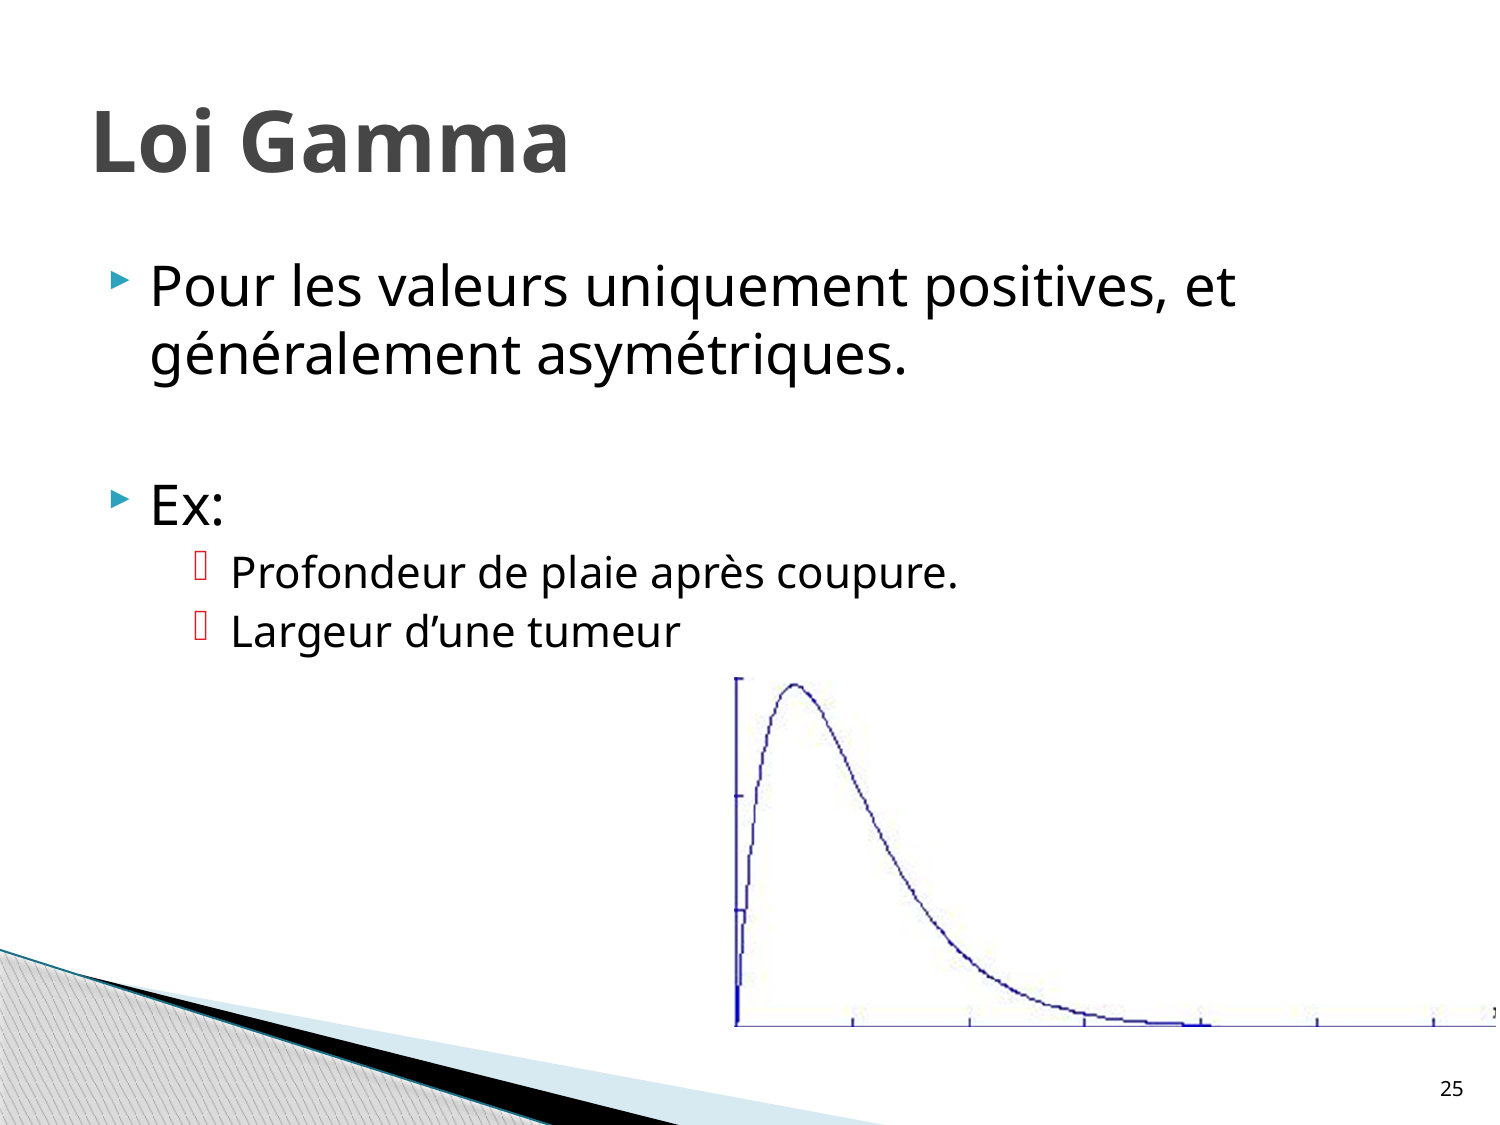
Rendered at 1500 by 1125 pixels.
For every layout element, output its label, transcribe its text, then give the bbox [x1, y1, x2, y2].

slide_number 25 [1418, 1051, 1479, 1112]
picture [730, 673, 1499, 1030]
list Pour les valeurs uniquement positives, et généralement asymétriques. Ex: Profondeur de plaie après coupure. Largeur d’une tumeur [75, 243, 1425, 986]
title Loi Gamma [75, 45, 1425, 233]
